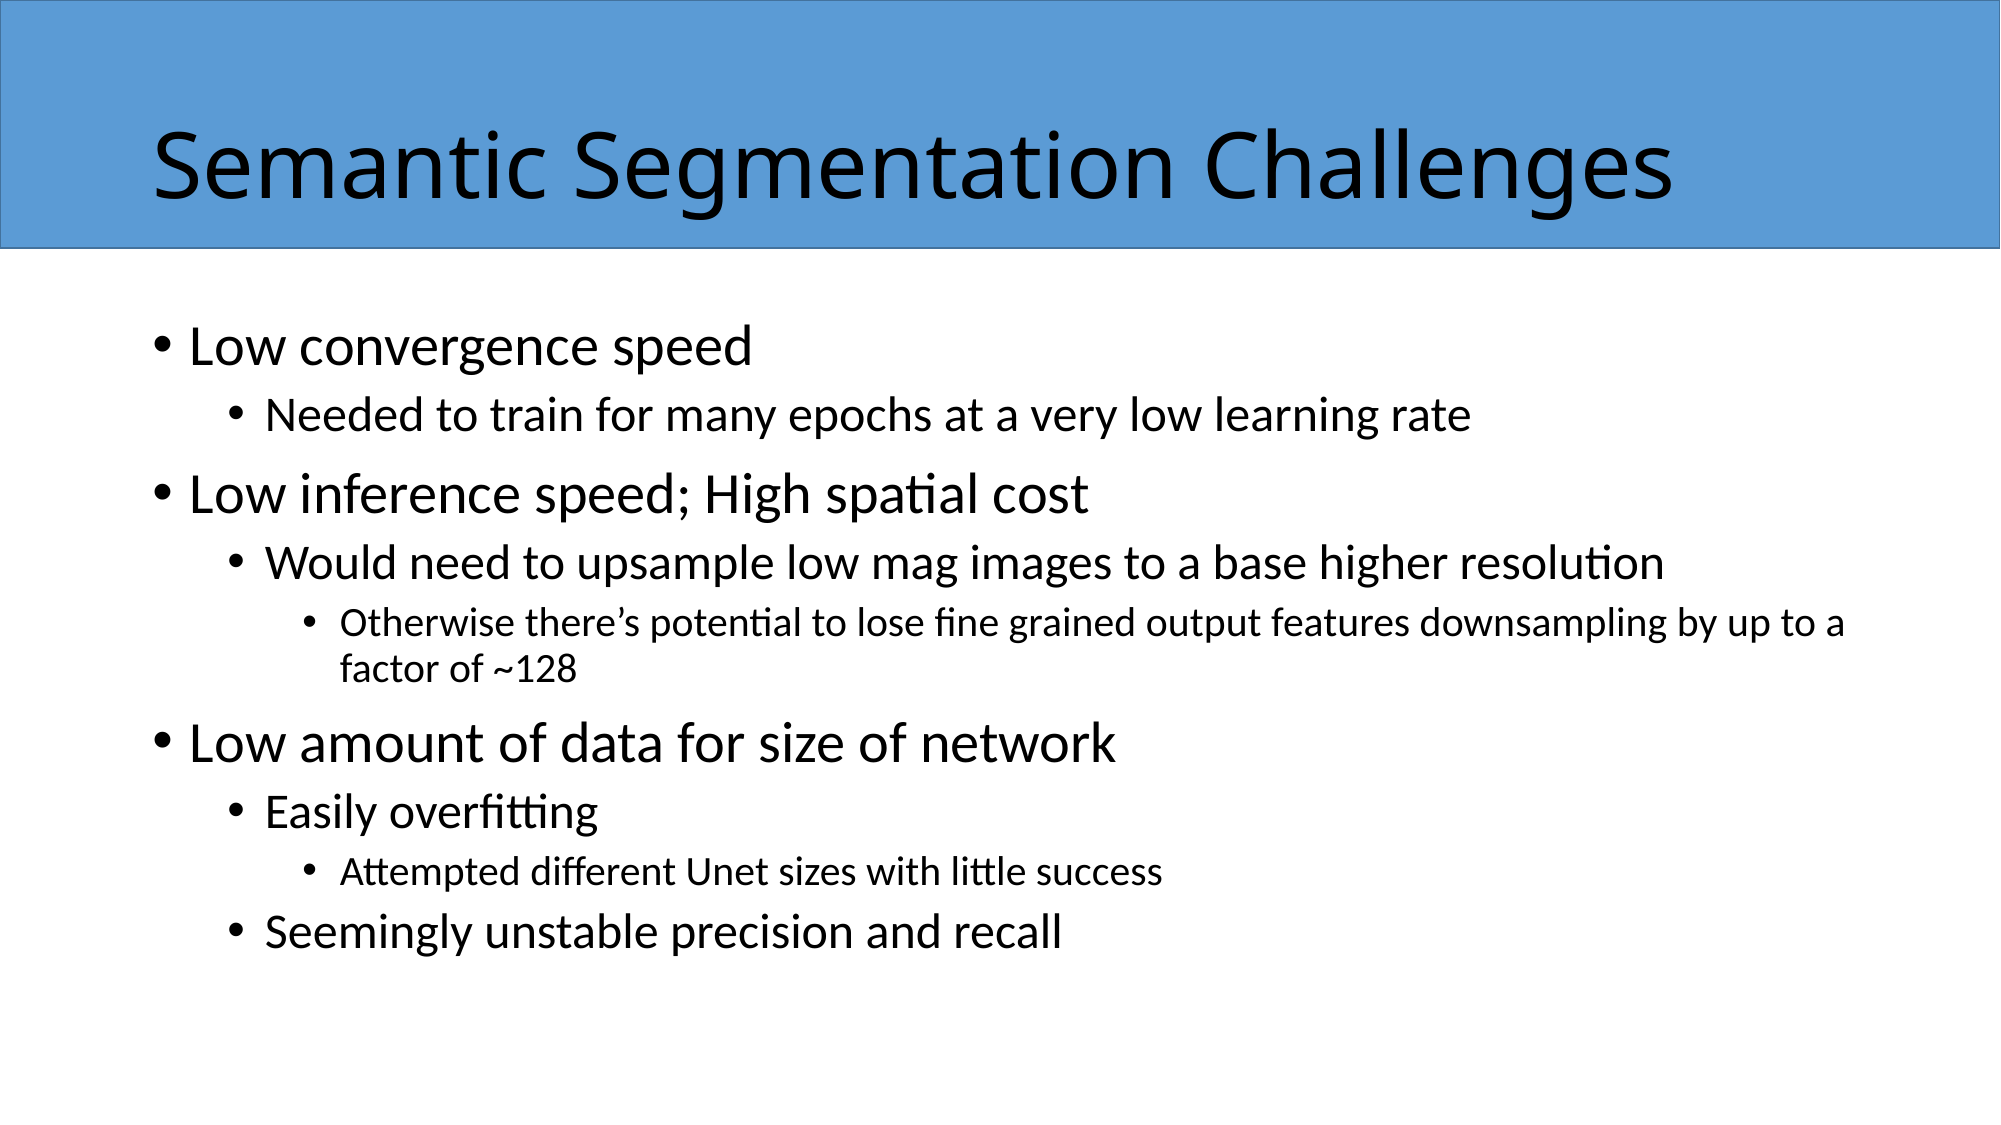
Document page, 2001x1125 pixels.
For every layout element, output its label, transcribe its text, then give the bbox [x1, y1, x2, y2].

text_box [0, 0, 2000, 249]
list Low convergence speed Needed to train for many epochs at a very low learning rate Low inference speed; High spatial cost Would need to upsample low mag images to a base higher resolution Otherwise there’s potential to lose fine grained output features downsampling by up to a factor of ~128 Low amount of data for size of network Easily overfitting Attempted different Unet sizes with little success Seemingly unstable precision and recall [137, 307, 1863, 1096]
title Semantic Segmentation Challenges [137, 59, 1863, 278]
